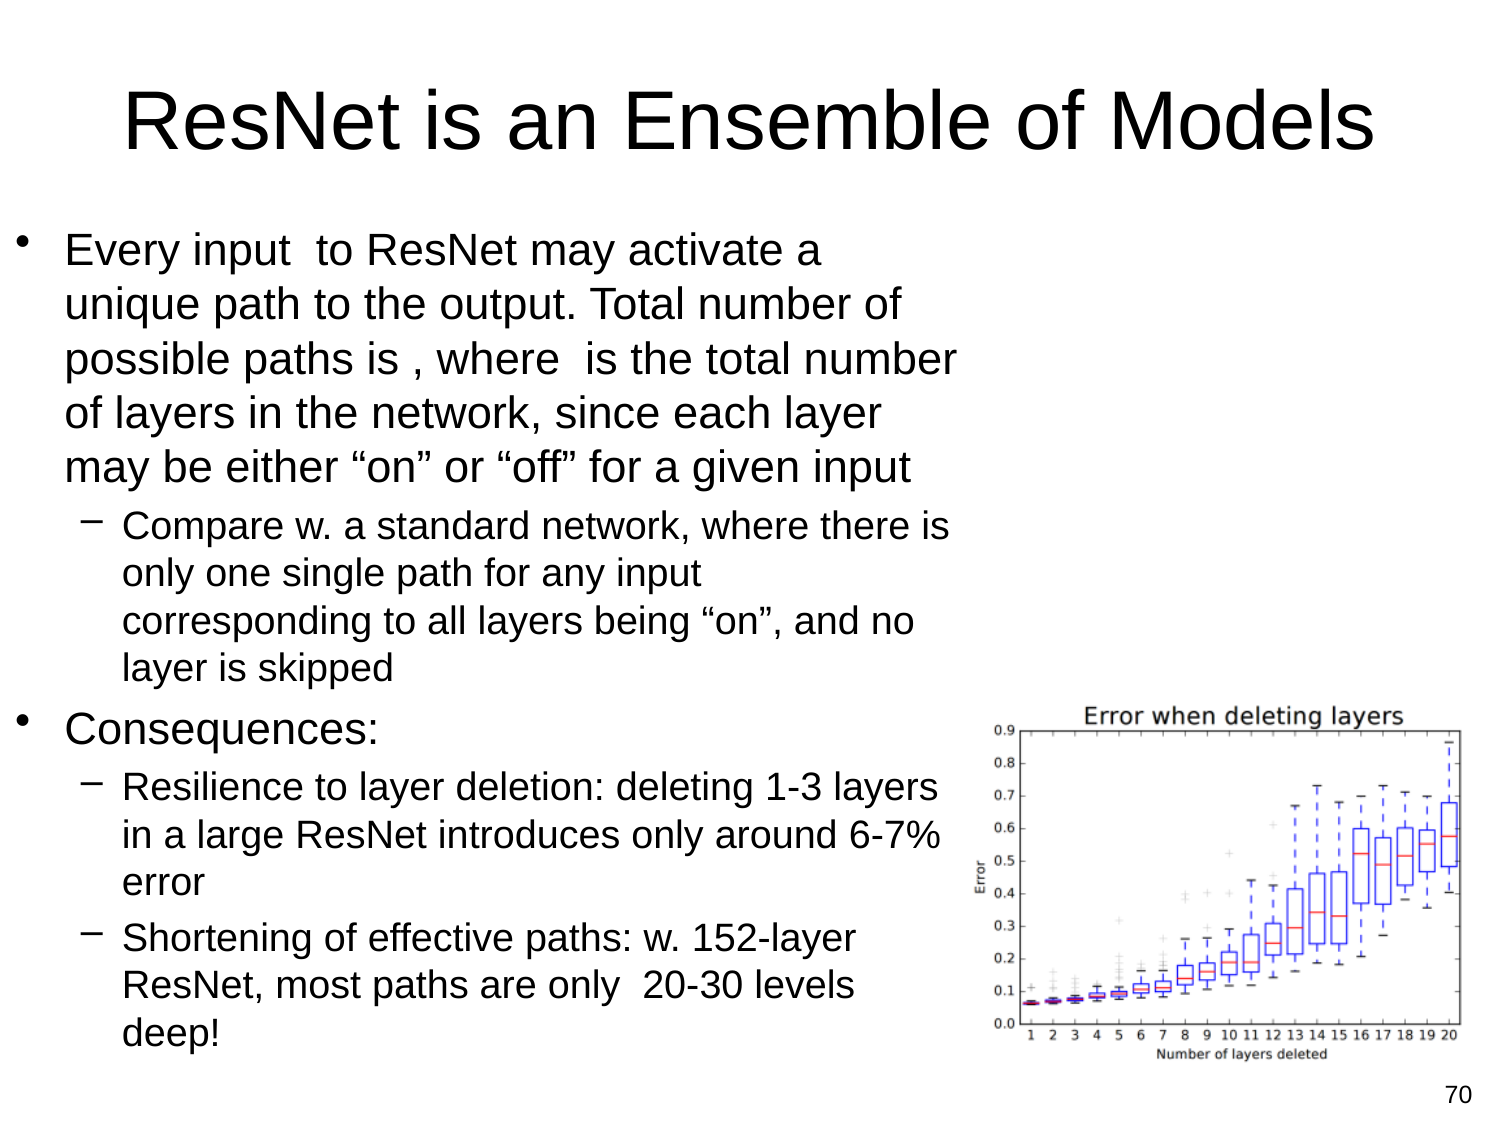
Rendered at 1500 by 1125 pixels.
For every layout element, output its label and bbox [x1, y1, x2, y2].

slide_number [1137, 1077, 1488, 1112]
title [74, 44, 1426, 188]
picture [925, 668, 1500, 1077]
